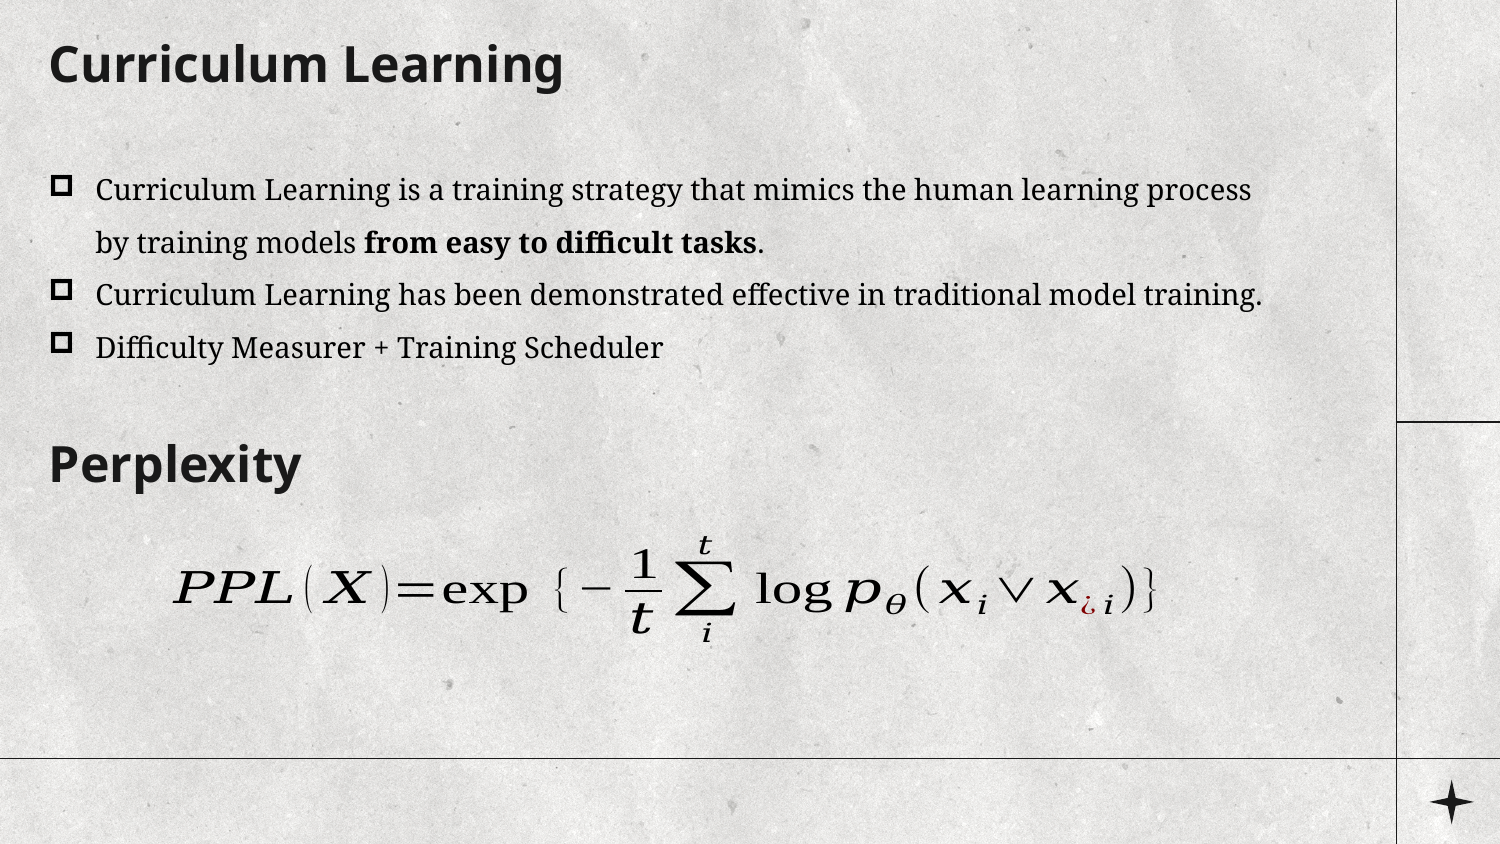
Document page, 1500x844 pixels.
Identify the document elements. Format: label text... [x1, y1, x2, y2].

picture [0, 759, 1396, 844]
title Curriculum Learning [33, 28, 675, 108]
picture [0, 0, 1396, 758]
picture [1397, 0, 1500, 421]
picture [1397, 423, 1500, 758]
picture [1397, 759, 1500, 844]
text_box Perplexity [33, 427, 675, 508]
text_box Curriculum Learning is a training strategy that mimics the human learning process by training models from easy to difficult tasks. Curriculum Learning has been demonstrated effective in traditional model training. Difficulty Measurer + Training Scheduler [33, 146, 1303, 372]
